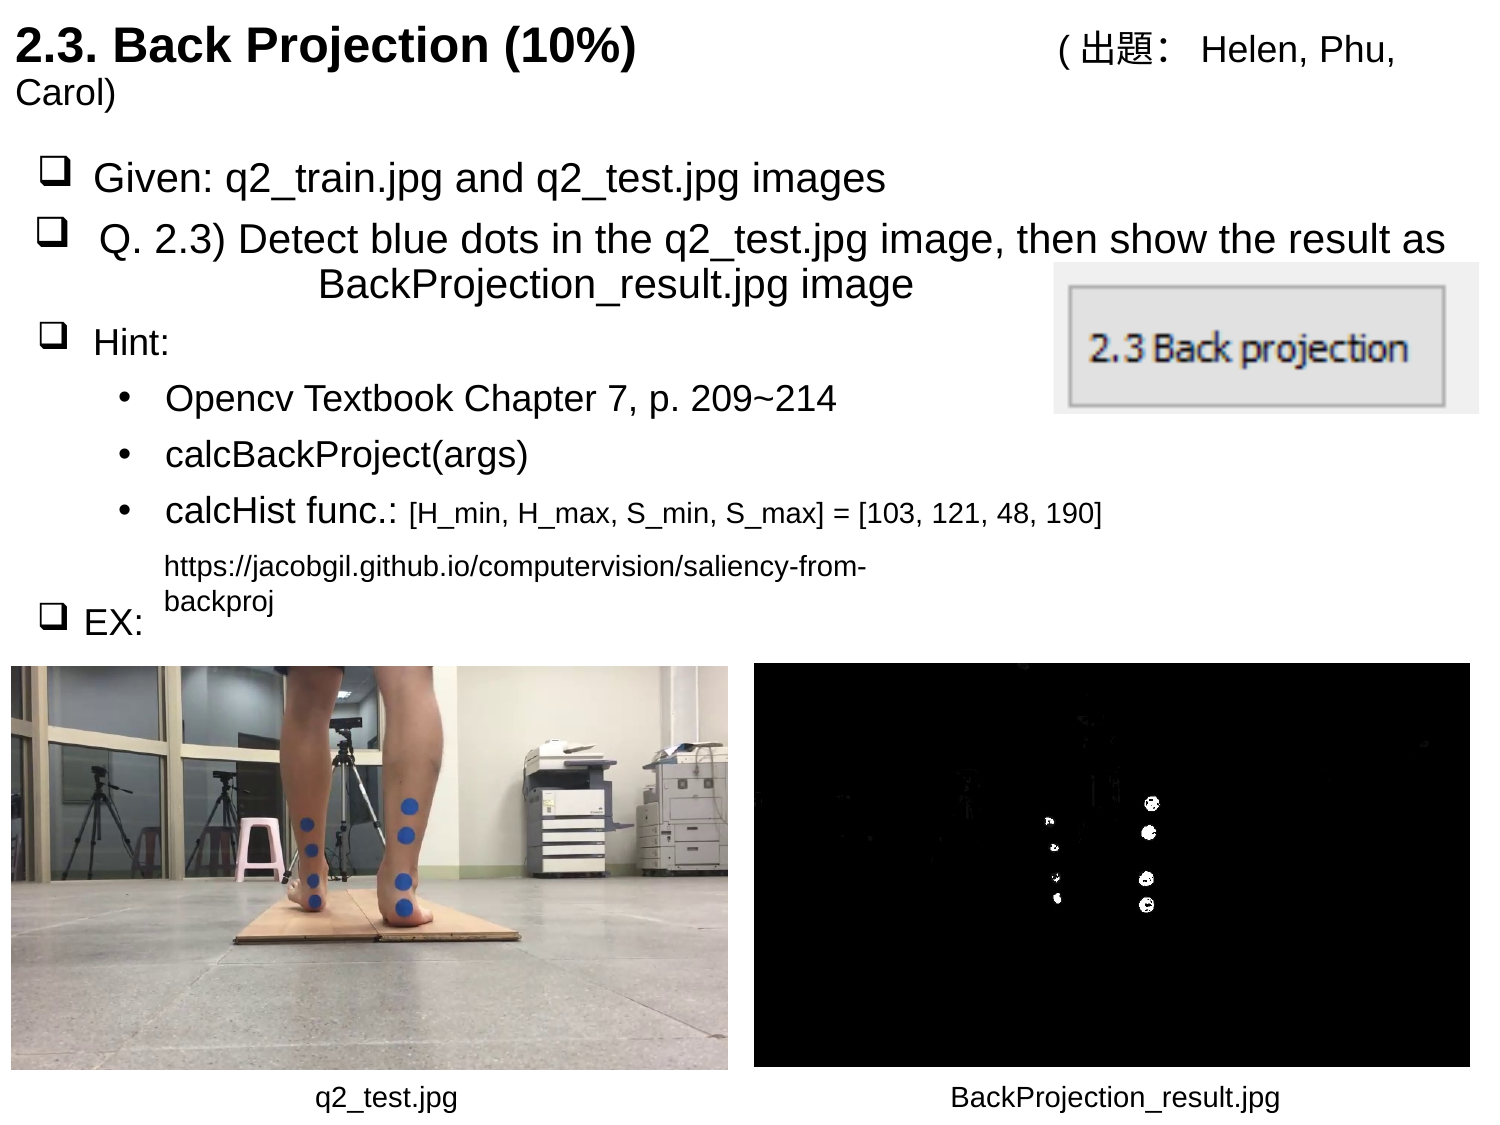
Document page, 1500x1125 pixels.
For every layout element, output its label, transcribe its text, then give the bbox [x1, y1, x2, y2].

list Given: q2_train.jpg and q2_test.jpg images Q. 2.3) Detect blue dots in the q2_test.jpg image, then show the result as BackProjection_result.jpg image Hint: Opencv Textbook Chapter 7, p. 209~214 calcBackProject(args) calcHist func.: [H_min, H_max, S_min, S_max] = [103, 121, 48, 190] EX: [0, 141, 1500, 591]
text_box BackProjection_result.jpg [935, 1075, 1450, 1121]
title 2.3. Back Projection (10%) (出題：Helen, Phu, Carol) [0, 10, 1500, 123]
text_box https://jacobgil.github.io/computervision/saliency-from-backproj [149, 540, 992, 625]
text_box q2_test.jpg [300, 1078, 674, 1121]
picture [1053, 262, 1480, 414]
picture [753, 663, 1470, 1067]
picture [11, 666, 728, 1070]
